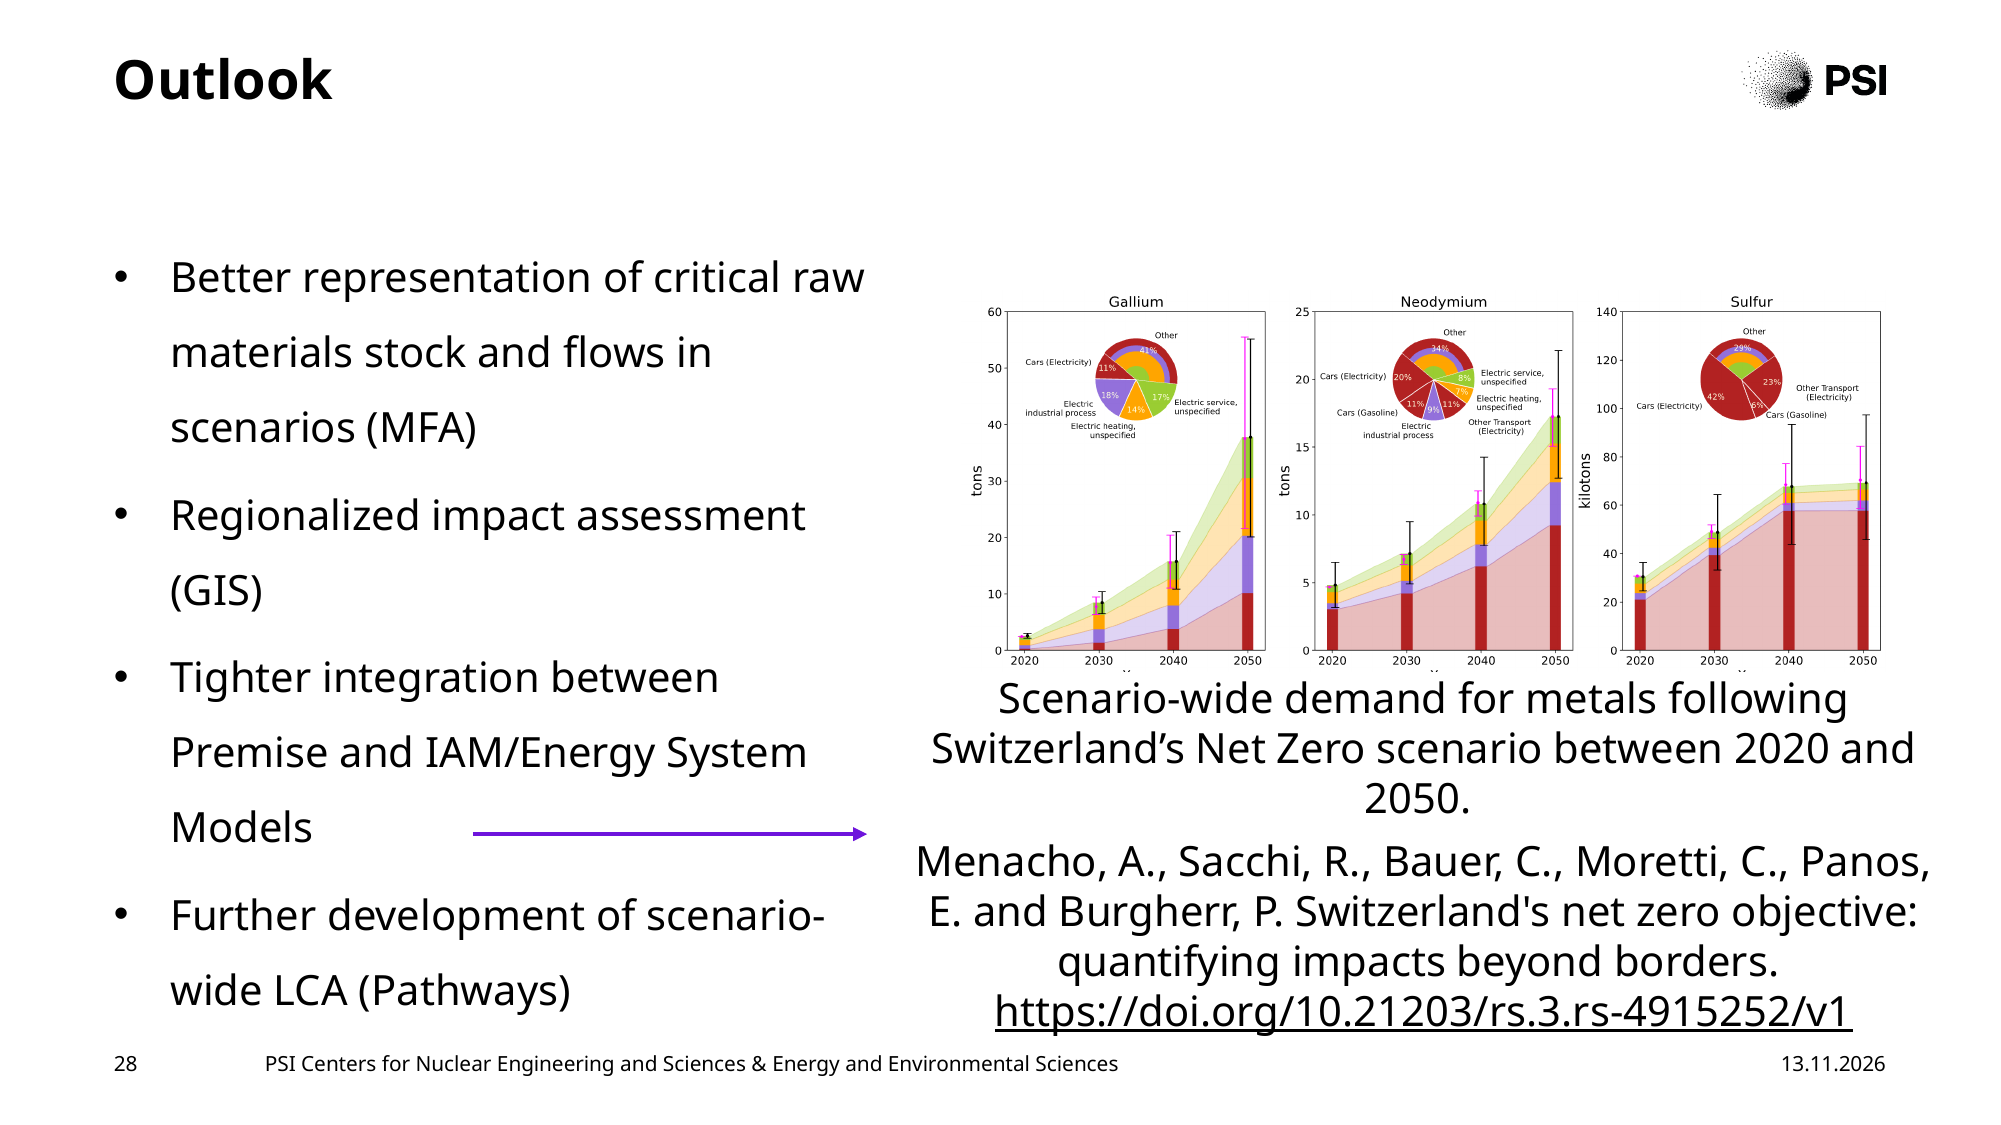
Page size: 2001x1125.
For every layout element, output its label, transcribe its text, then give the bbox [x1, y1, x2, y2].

title Outlook [114, 45, 1585, 179]
slide_number 28 [114, 1050, 230, 1075]
text_box Scenario-wide demand for metals following Switzerland’s Net Zero scenario between 2020 and 2050. Menacho, A., Sacchi, R., Bauer, C., Moretti, C., Panos, E. and Burgherr, P. Switzerland's net zero objective: quantifying impacts beyond borders. https://doi.org/10.21203/rs.3.rs-4915252/v1 [914, 671, 1934, 863]
list Better representation of critical raw materials stock and flows in scenarios (MFA) Regionalized impact assessment (GIS) Tighter integration between Premise and IAM/Energy System Models Further development of scenario-wide LCA (Pathways) [114, 225, 868, 863]
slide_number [1620, 1050, 1886, 1075]
picture [961, 290, 1886, 672]
footer PSI Centers for Nuclear Engineering and Sciences & Energy and Environmental Sciences [264, 1050, 1585, 1075]
